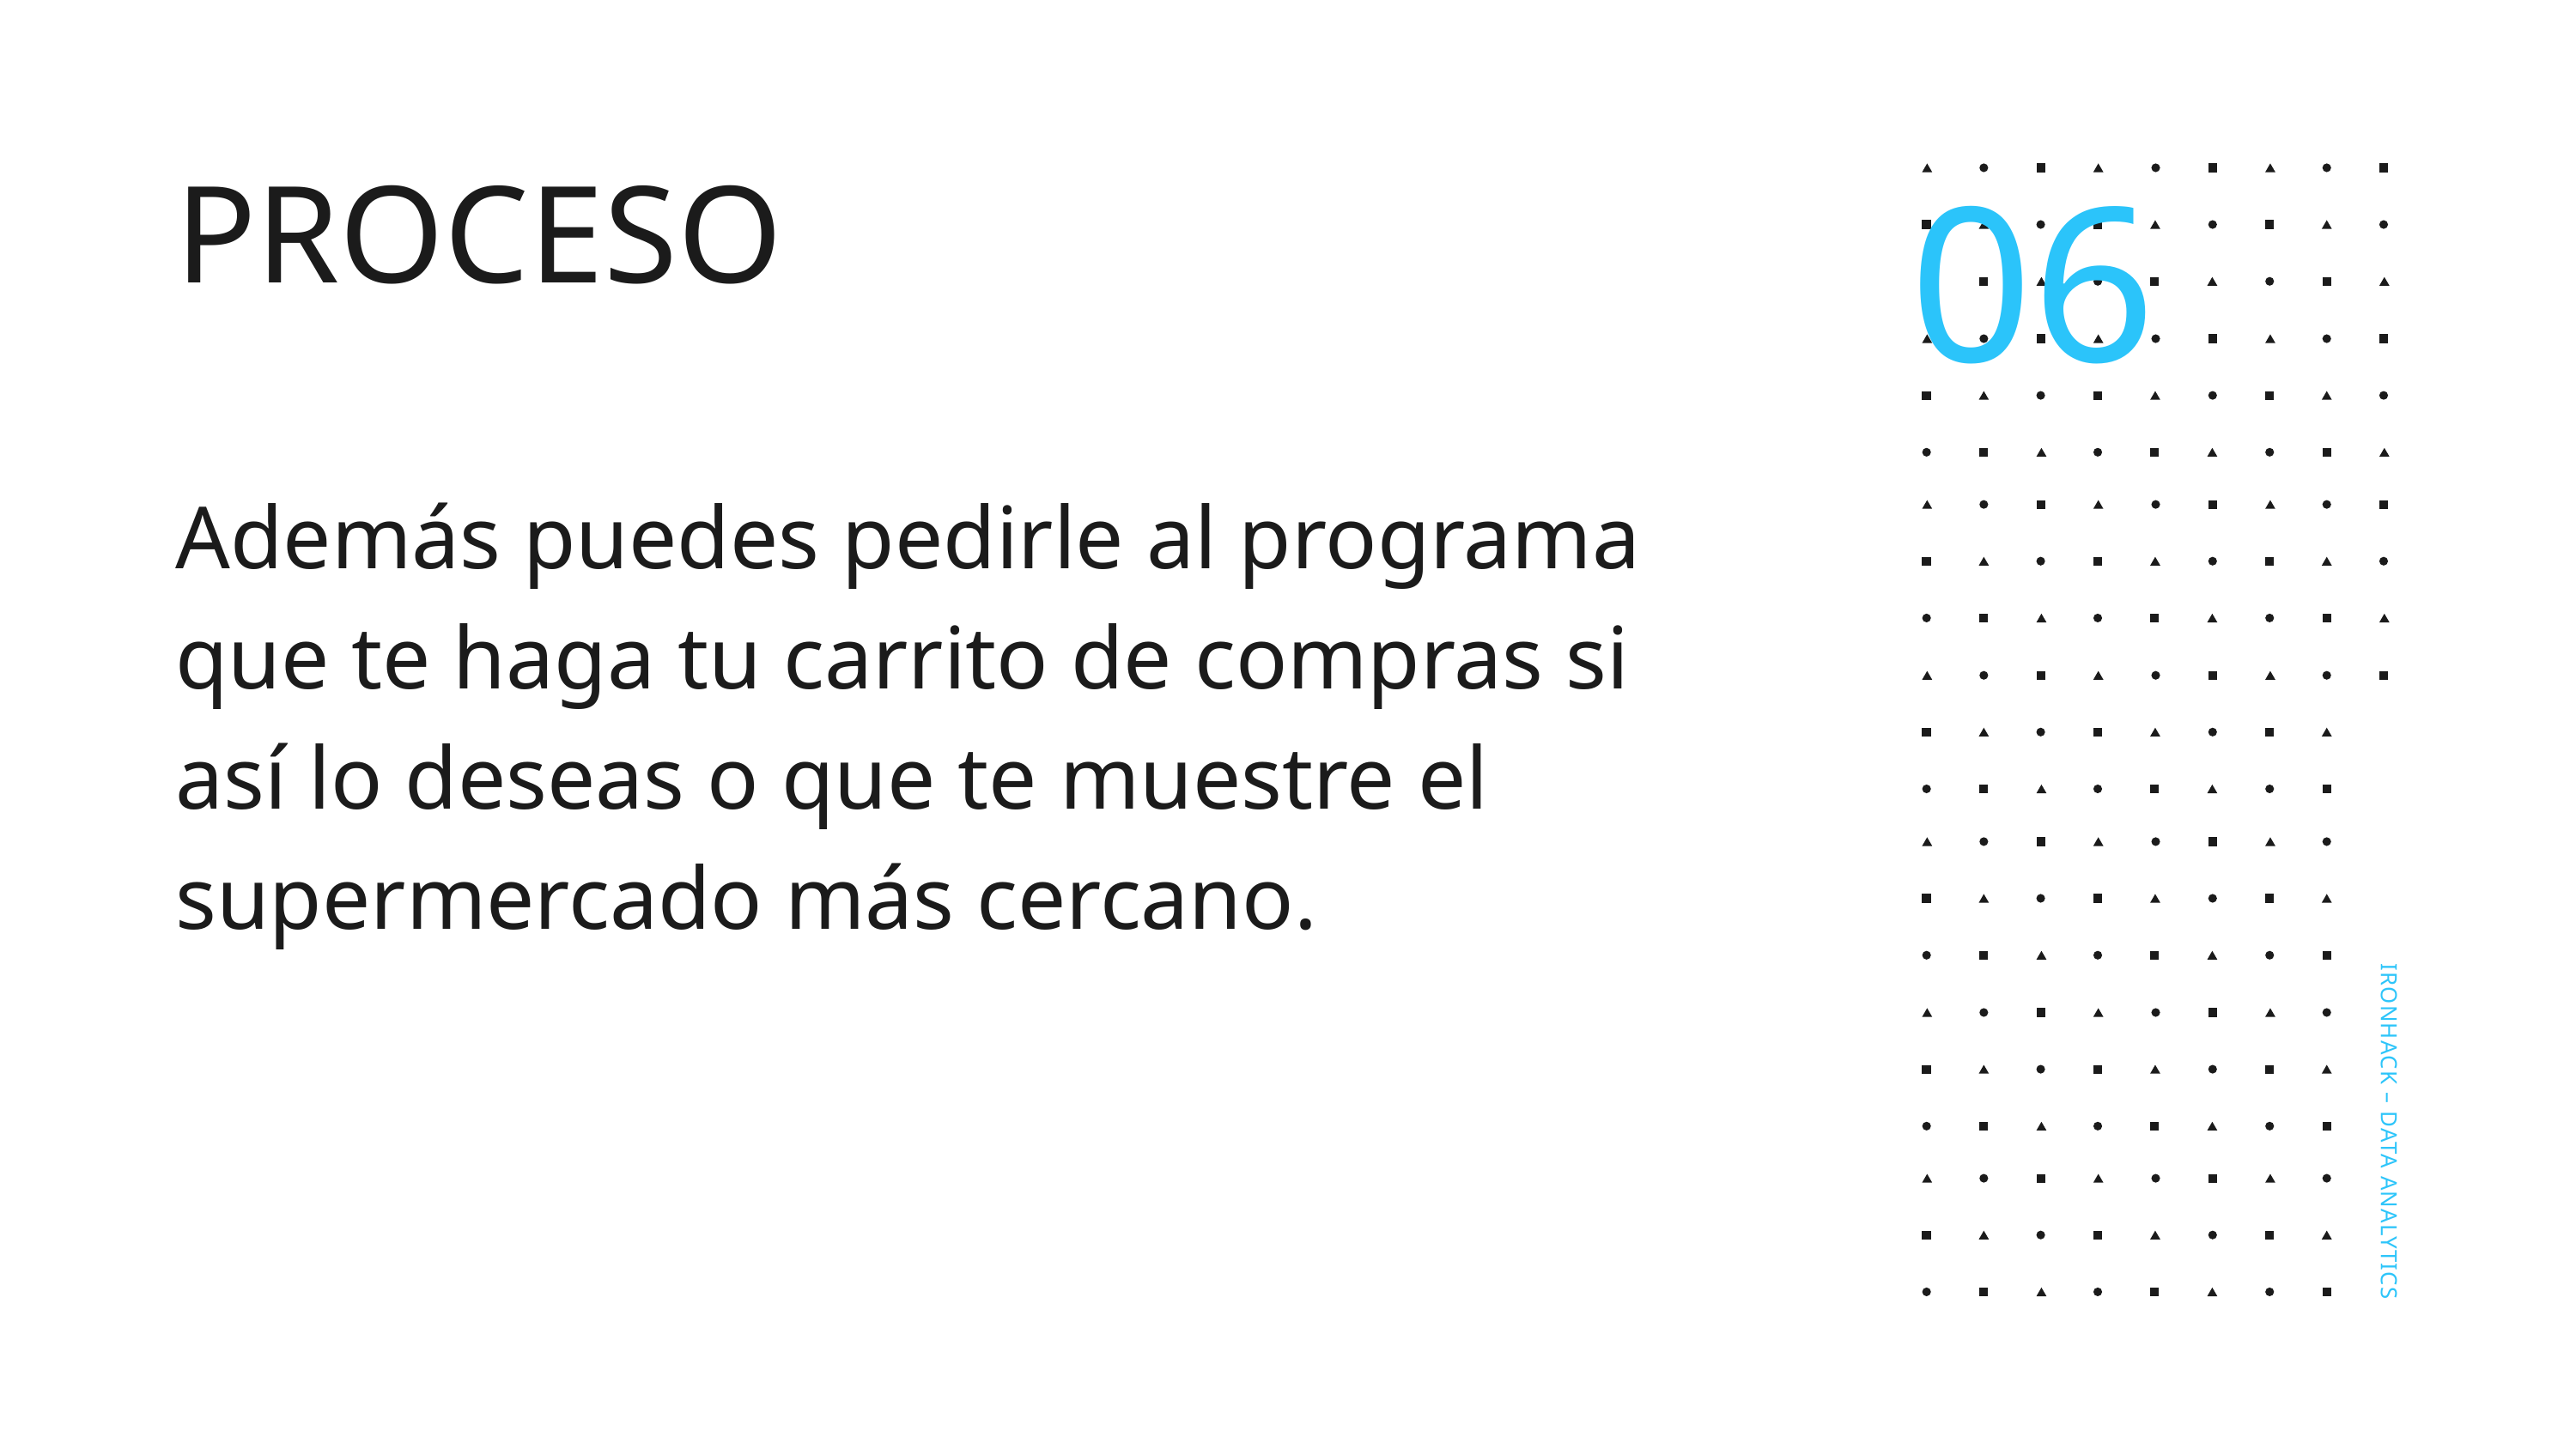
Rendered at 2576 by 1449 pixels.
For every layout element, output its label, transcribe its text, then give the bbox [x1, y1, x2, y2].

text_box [2065, 967, 2576, 1052]
text_box 06 [1834, 136, 2156, 405]
text_box PROCESO [175, 142, 1655, 310]
text_box Además puedes pedirle al programa que te haga tu carrito de compras si así lo deseas o que te muestre el supermercado más cercano. [175, 465, 1711, 947]
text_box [1922, 163, 2390, 1297]
